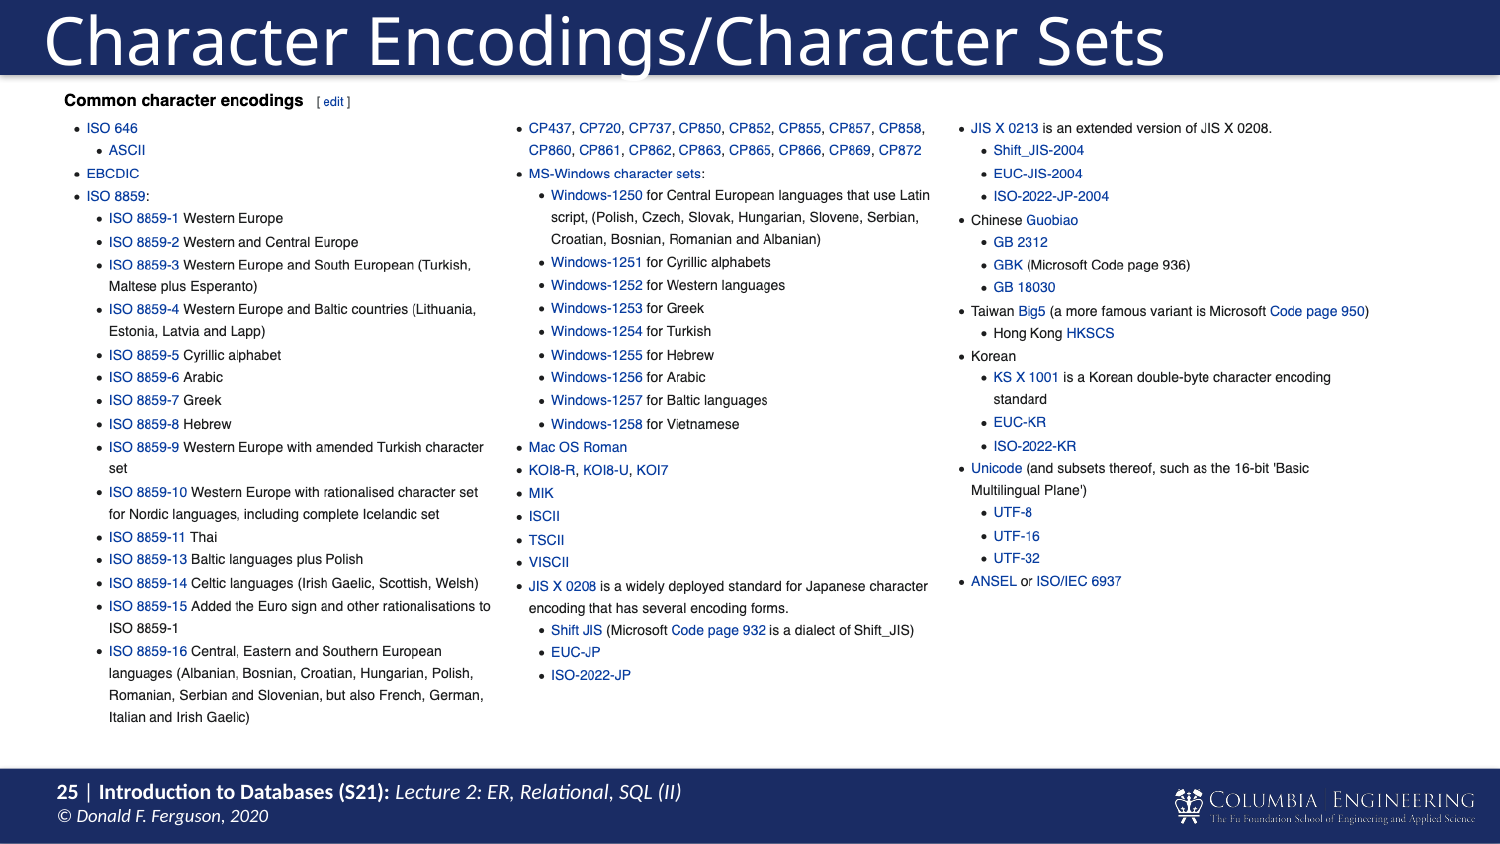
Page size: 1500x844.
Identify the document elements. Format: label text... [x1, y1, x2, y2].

picture [62, 84, 1382, 735]
title Character Encodings/Character Sets [28, 0, 1450, 73]
